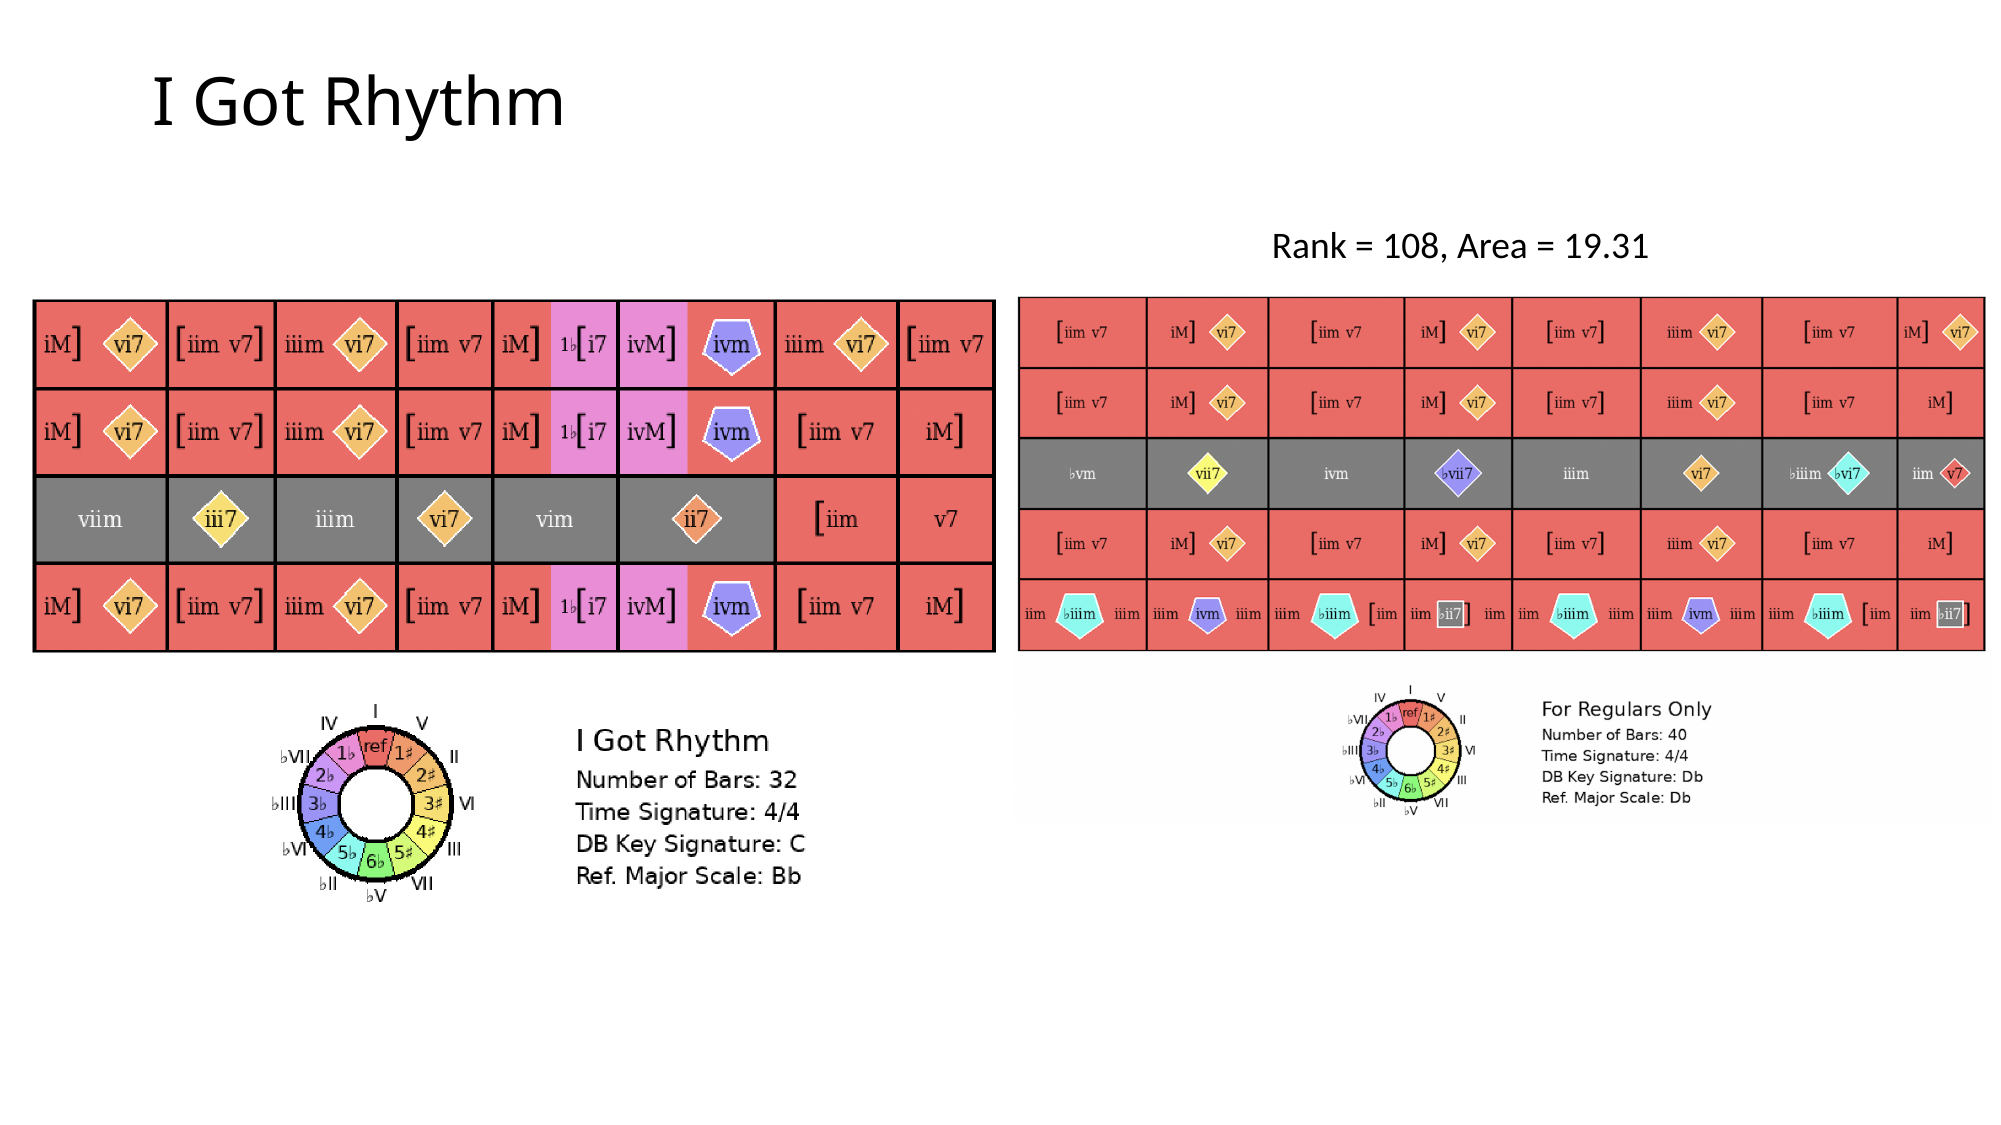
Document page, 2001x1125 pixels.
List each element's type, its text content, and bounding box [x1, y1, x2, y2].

picture [1011, 293, 1991, 822]
text_box Rank = 108, Area = 19.31 [1257, 213, 1665, 274]
picture [25, 293, 1004, 913]
title I Got Rhythm [137, 59, 1863, 149]
